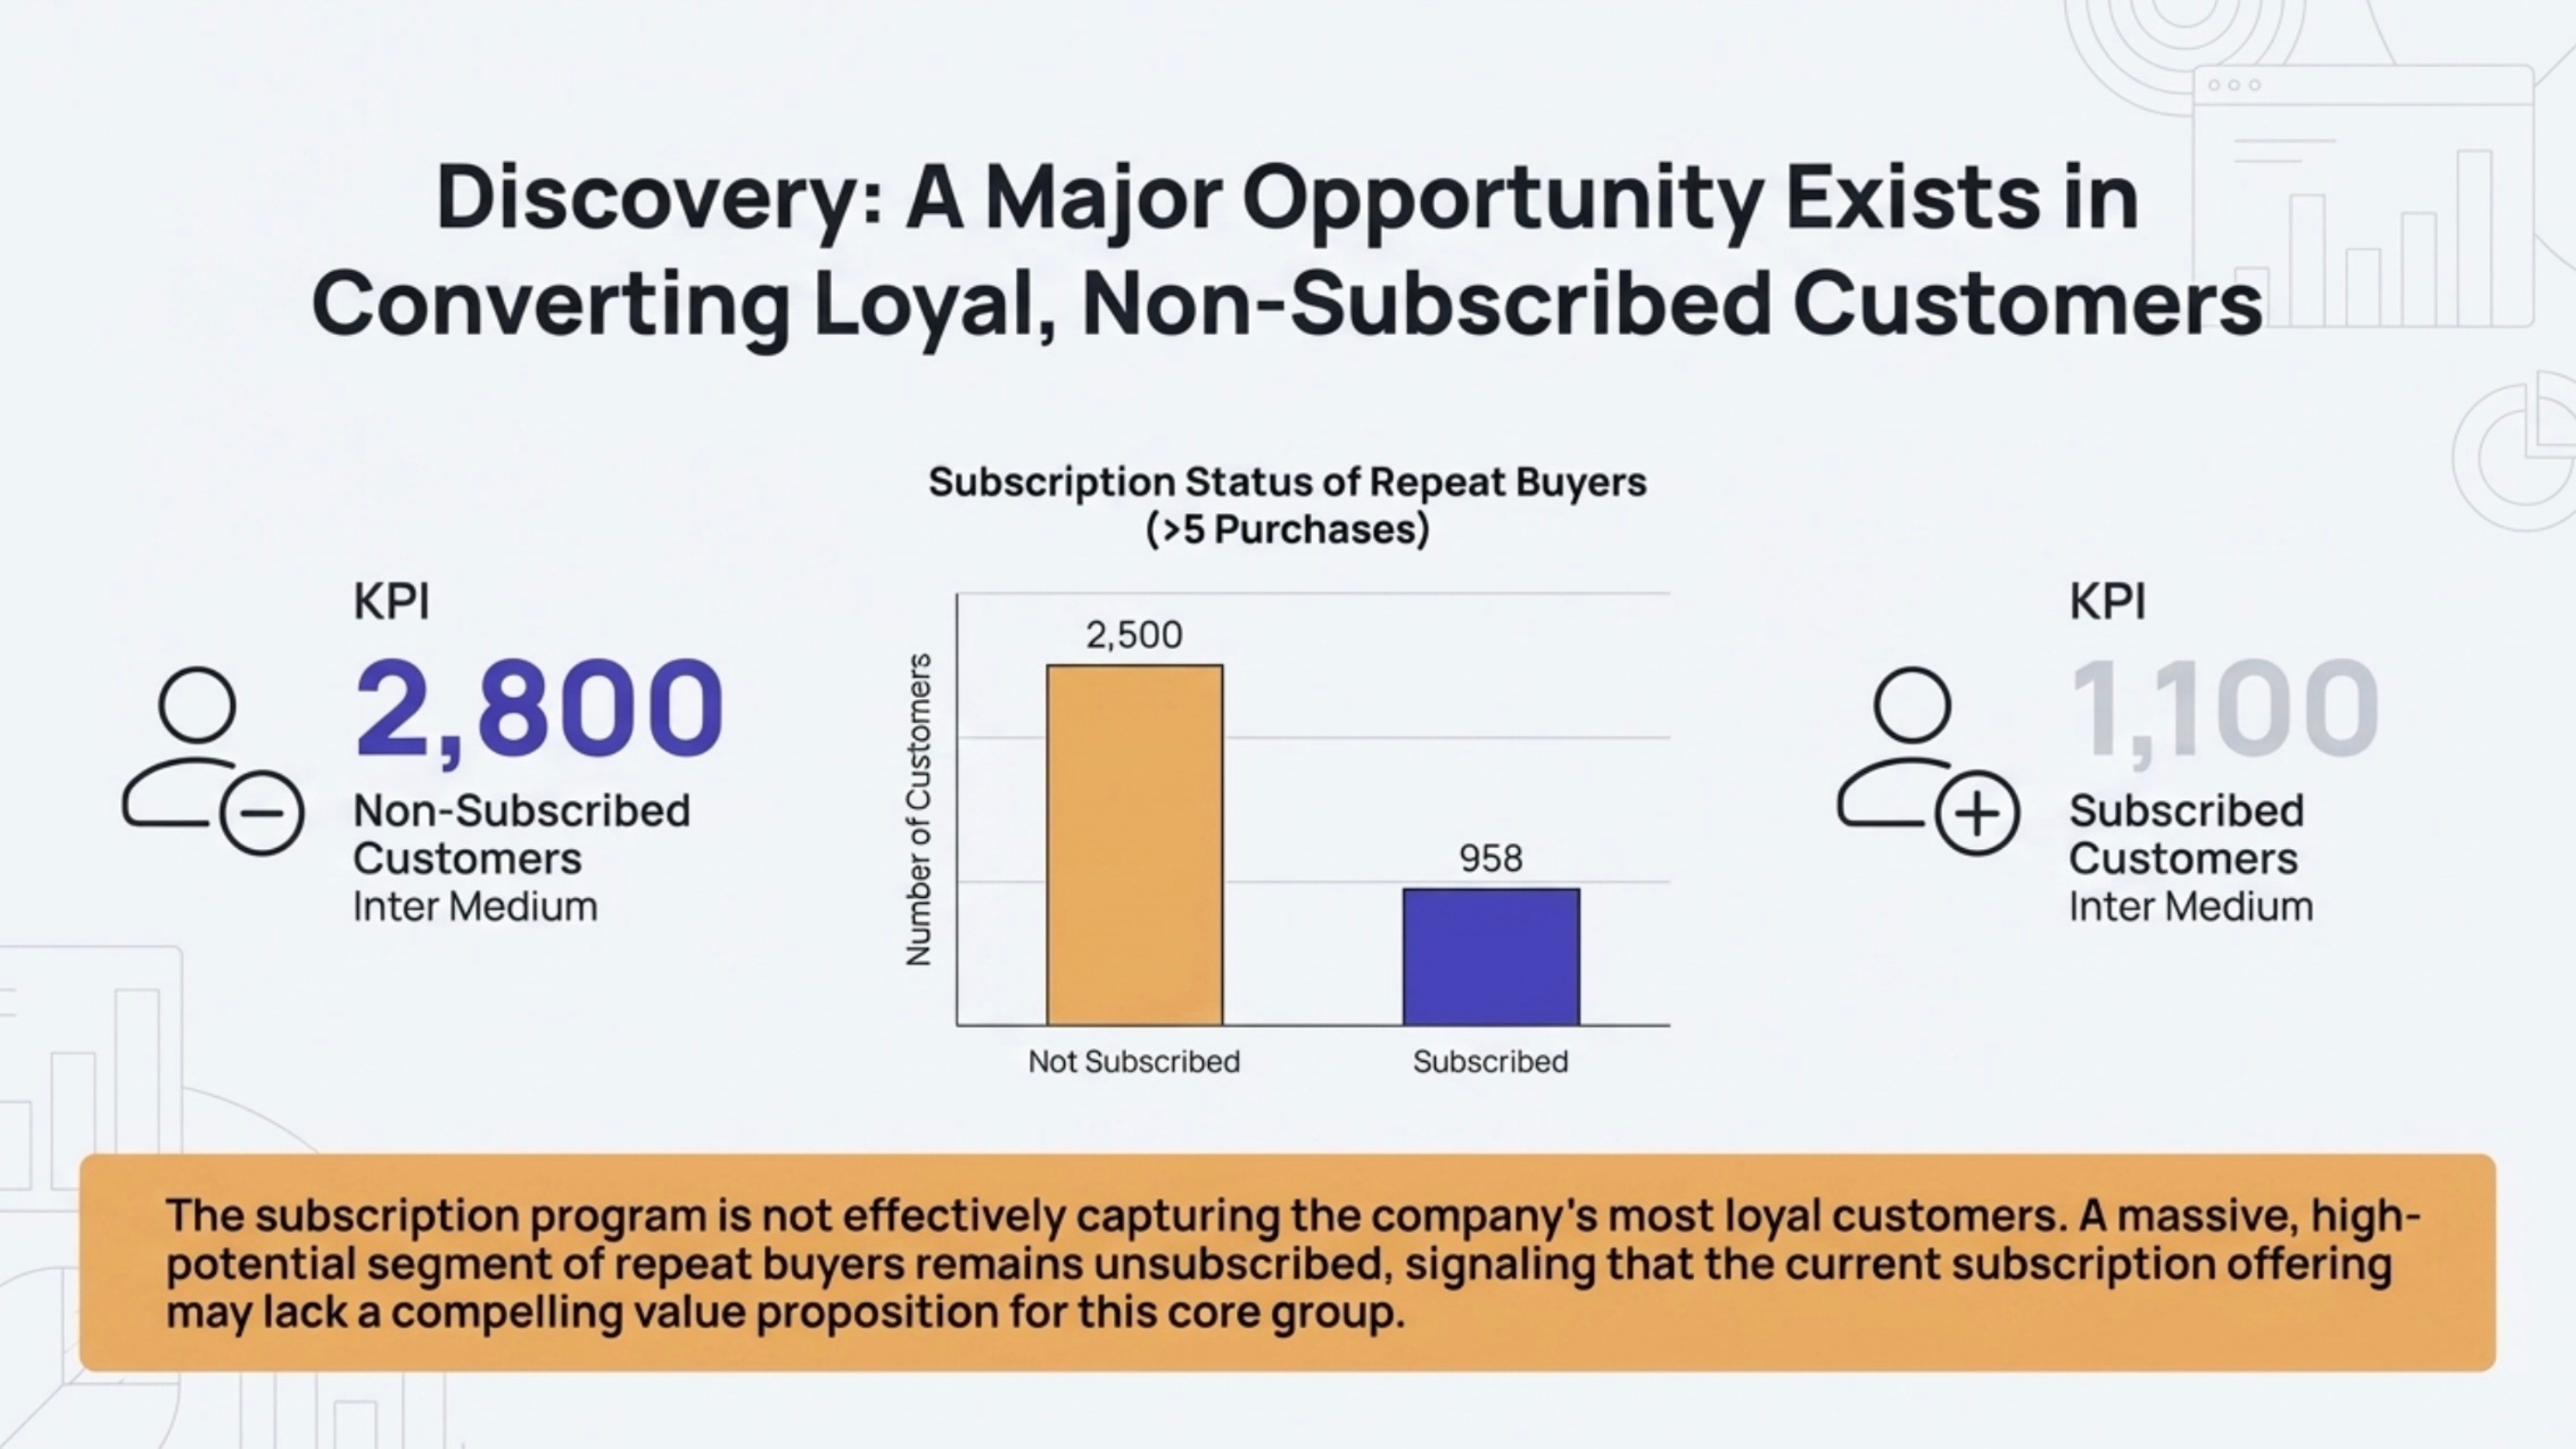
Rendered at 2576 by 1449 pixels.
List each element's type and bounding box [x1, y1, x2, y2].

text_box [0, 0, 2576, 1449]
